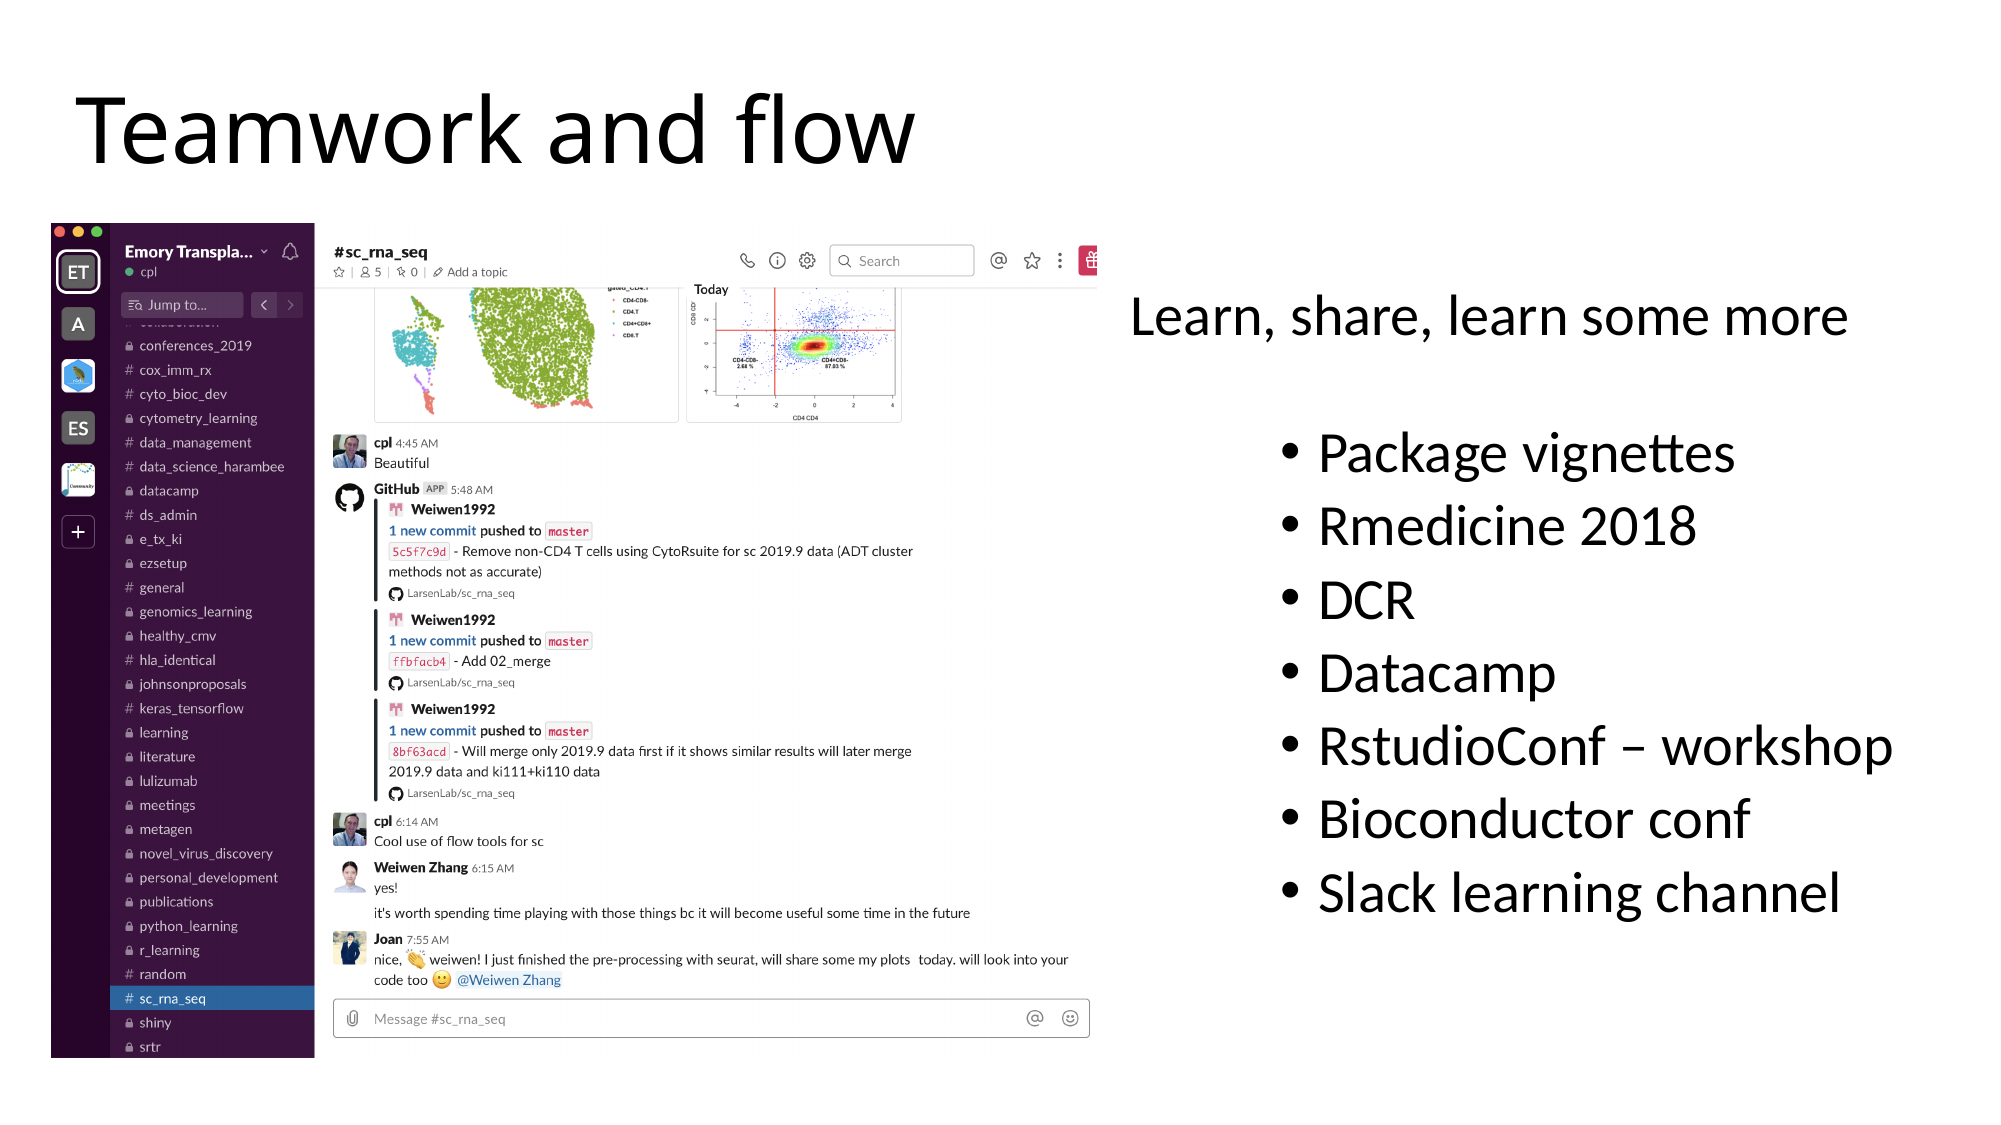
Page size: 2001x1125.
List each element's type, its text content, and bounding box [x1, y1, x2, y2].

title Teamwork and flow [60, 25, 1786, 243]
picture [51, 223, 1097, 1059]
text_box Learn, share, learn some more Package vignettes Rmedicine 2018 DCR Datacamp RstudioConf – workshop Bioconductor conf Slack learning channel [1115, 277, 1948, 992]
